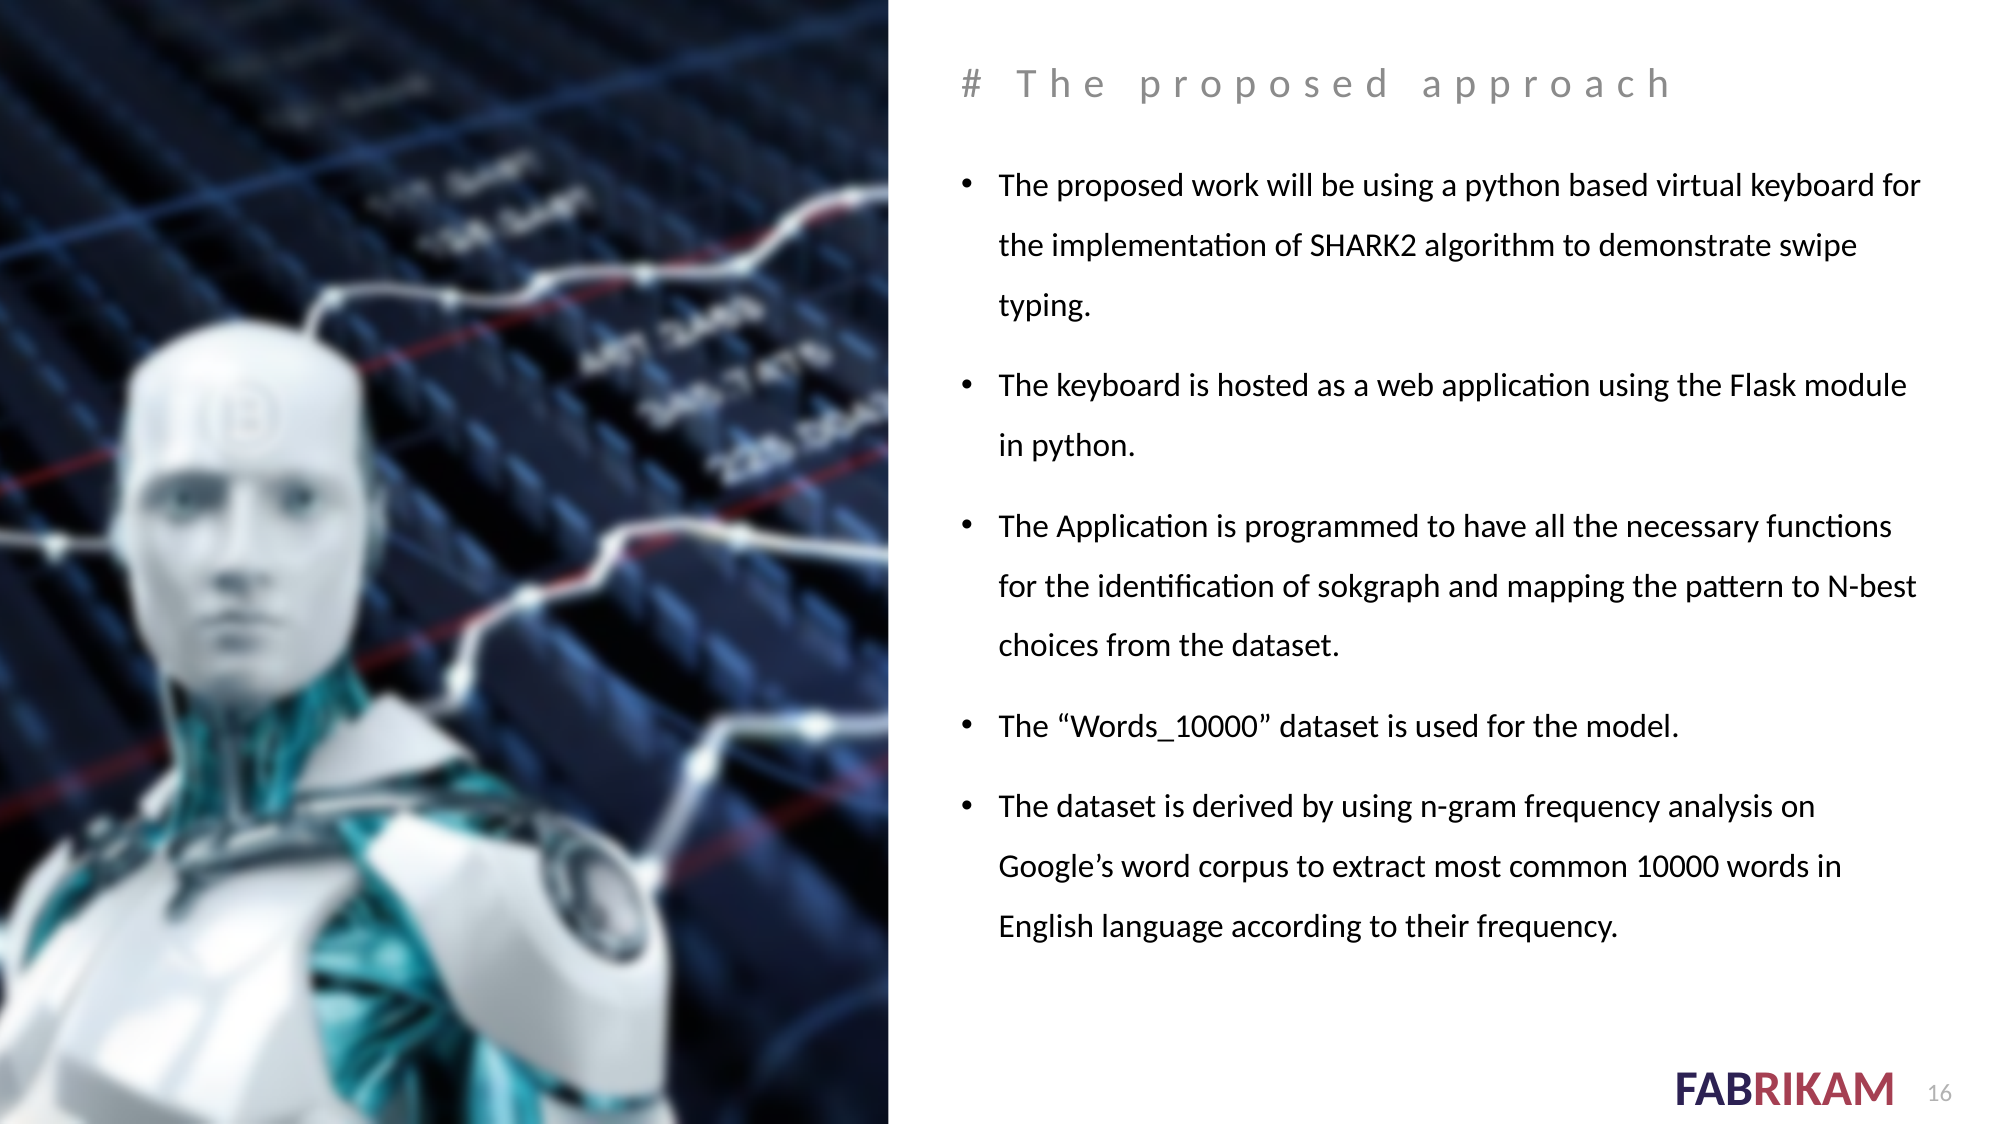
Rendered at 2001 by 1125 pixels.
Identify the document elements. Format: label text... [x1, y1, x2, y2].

list # The proposed approach [946, 37, 1938, 98]
list The proposed work will be using a python based virtual keyboard for the implementation of SHARK2 algorithm to demonstrate swipe typing. The keyboard is hosted as a web application using the Flask module in python. The Application is programmed to have all the necessary functions for the identification of sokgraph and mapping the pattern to N-best choices from the dataset. The “Words_10000” dataset is used for the model. The dataset is derived by using n-gram frequency analysis on Google’s word corpus to extract most common 10000 words in English language according to their frequency. [946, 136, 1938, 1028]
picture [0, 0, 889, 1124]
slide_number 16 [1894, 1061, 1968, 1121]
